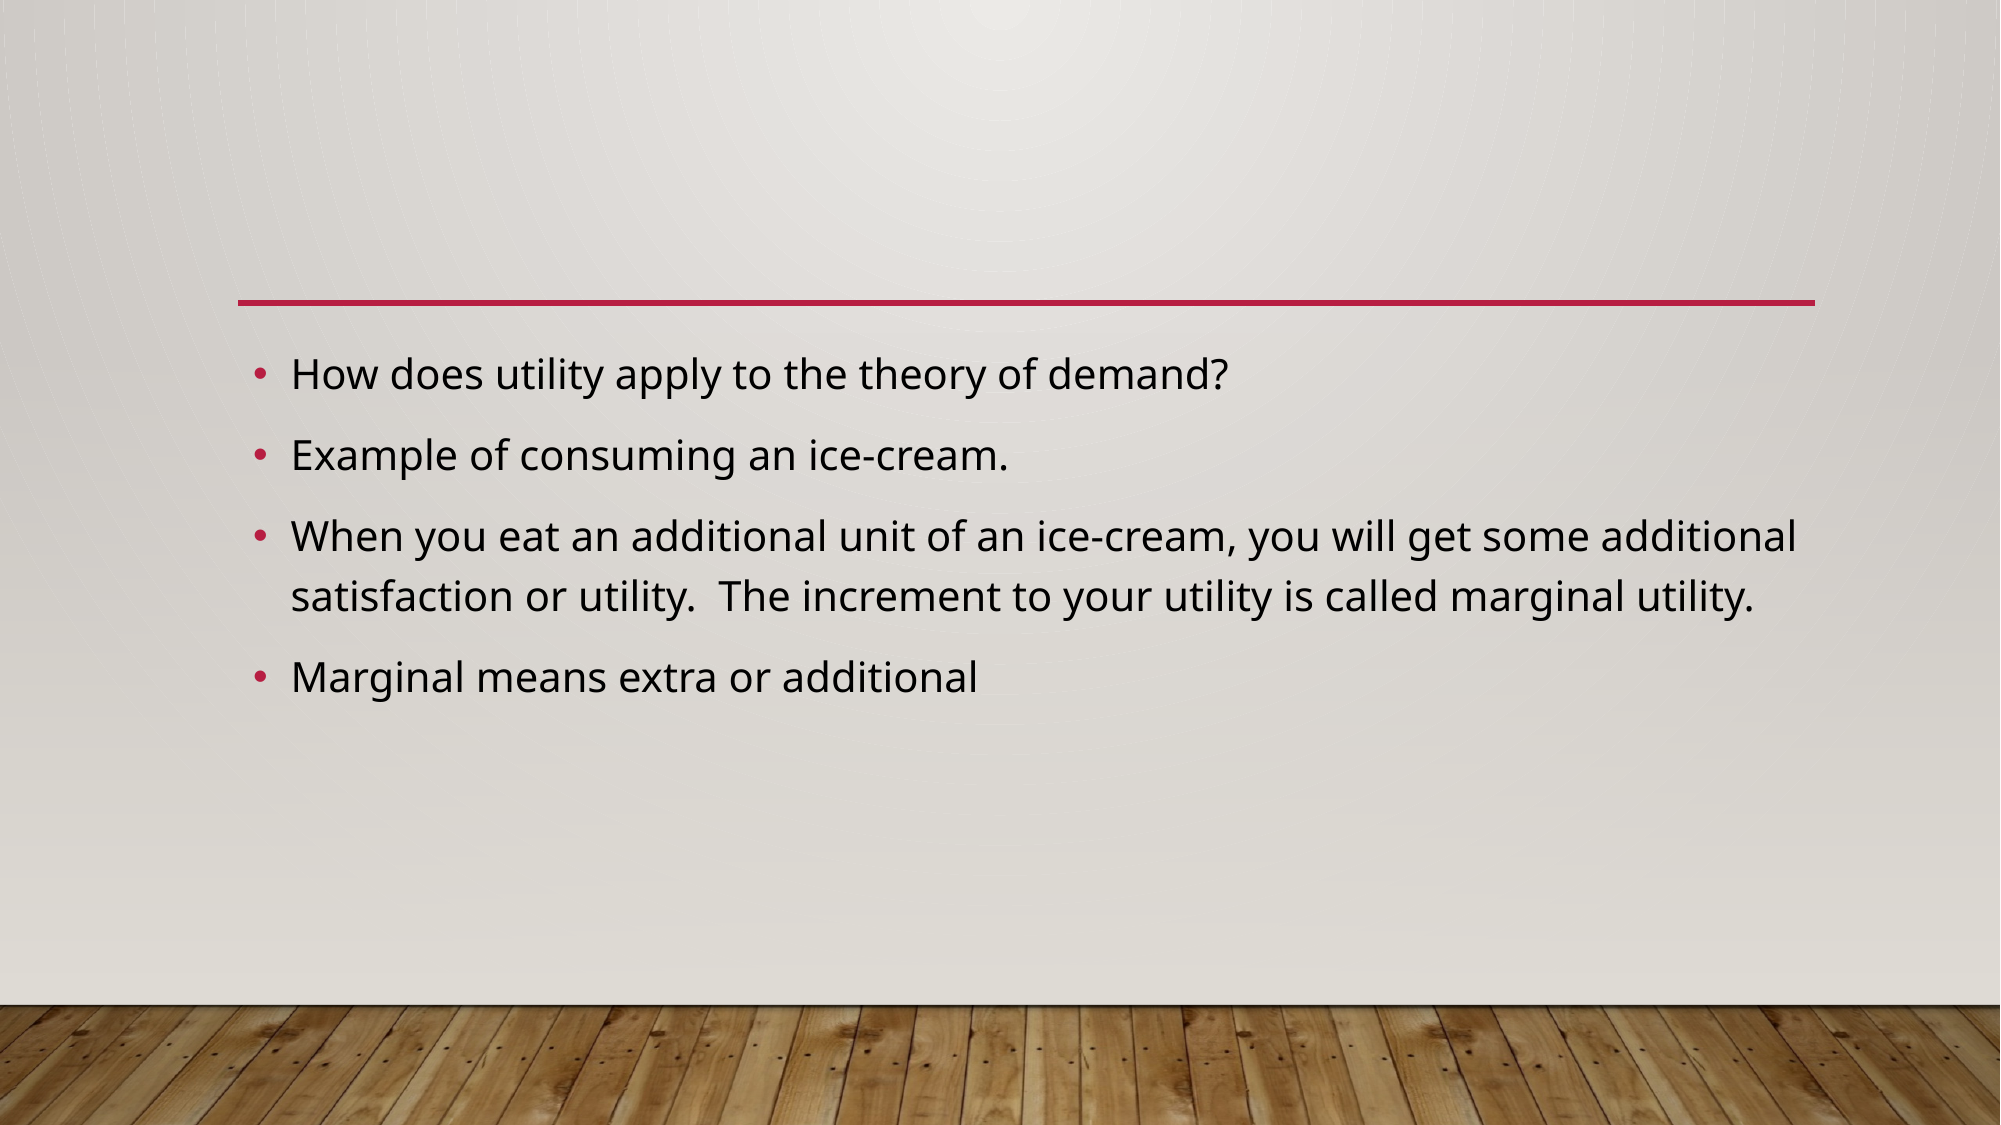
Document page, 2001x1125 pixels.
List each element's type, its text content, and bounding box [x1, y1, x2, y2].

list How does utility apply to the theory of demand? Example of consuming an ice-cream. When you eat an additional unit of an ice-cream, you will get some additional satisfaction or utility. The increment to your utility is called marginal utility. Marginal means extra or additional [238, 330, 1814, 897]
picture [0, 1005, 2000, 1125]
